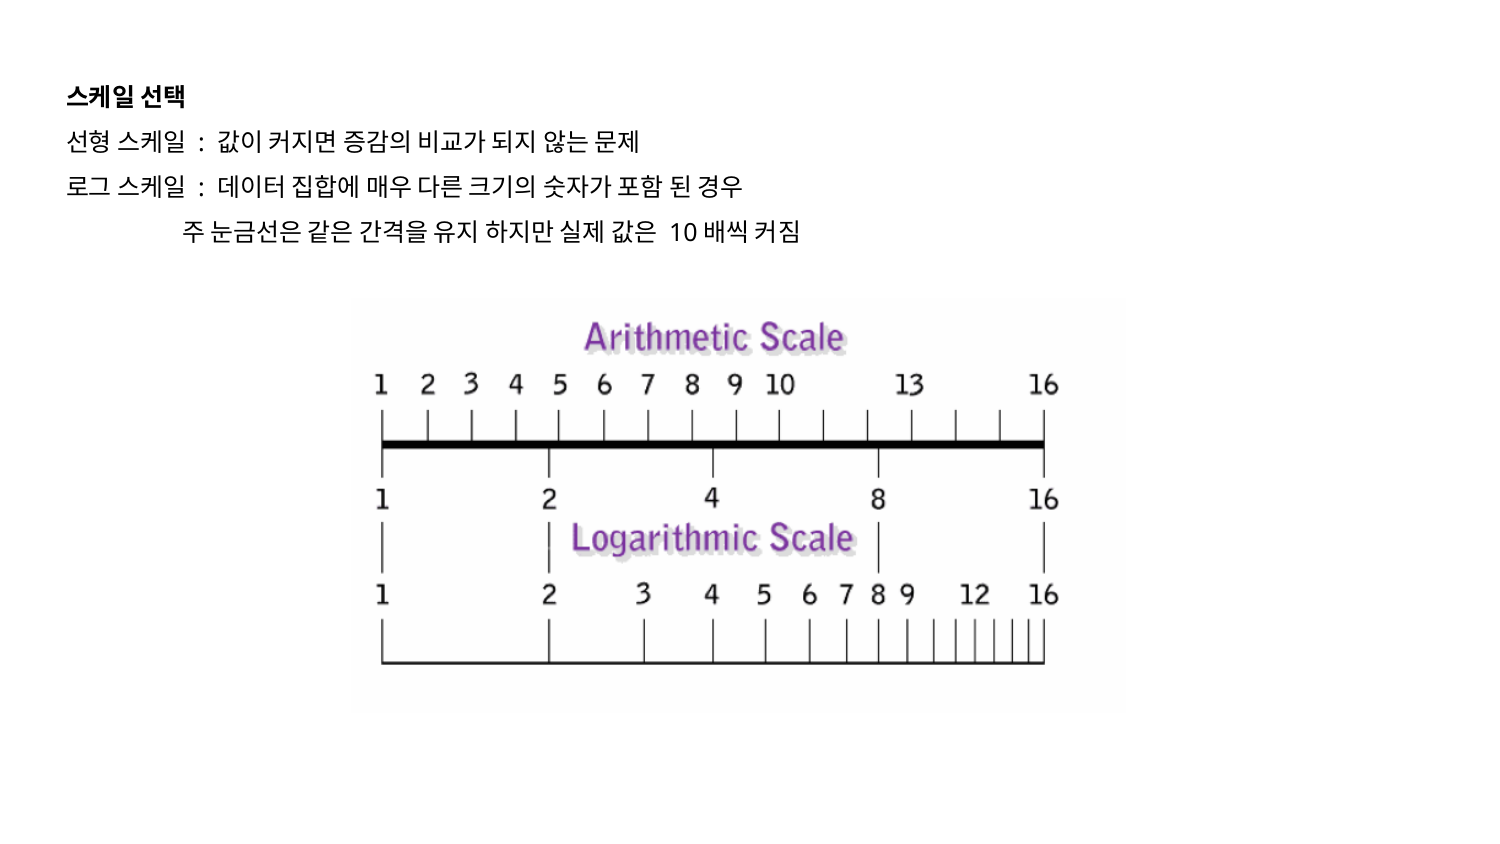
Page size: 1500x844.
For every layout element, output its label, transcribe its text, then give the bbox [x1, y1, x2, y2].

title 스케일 선택 선형 스케일 : 값이 커지면 증감의 비교가 되지 않는 문제 로그 스케일 : 데이터 집합에 매우 다른 크기의 숫자가 포함 된 경우 주 눈금선은 같은 간격을 유지 하지만 실제 값은 10배씩 커짐 [51, 51, 1449, 106]
picture [351, 298, 1179, 713]
